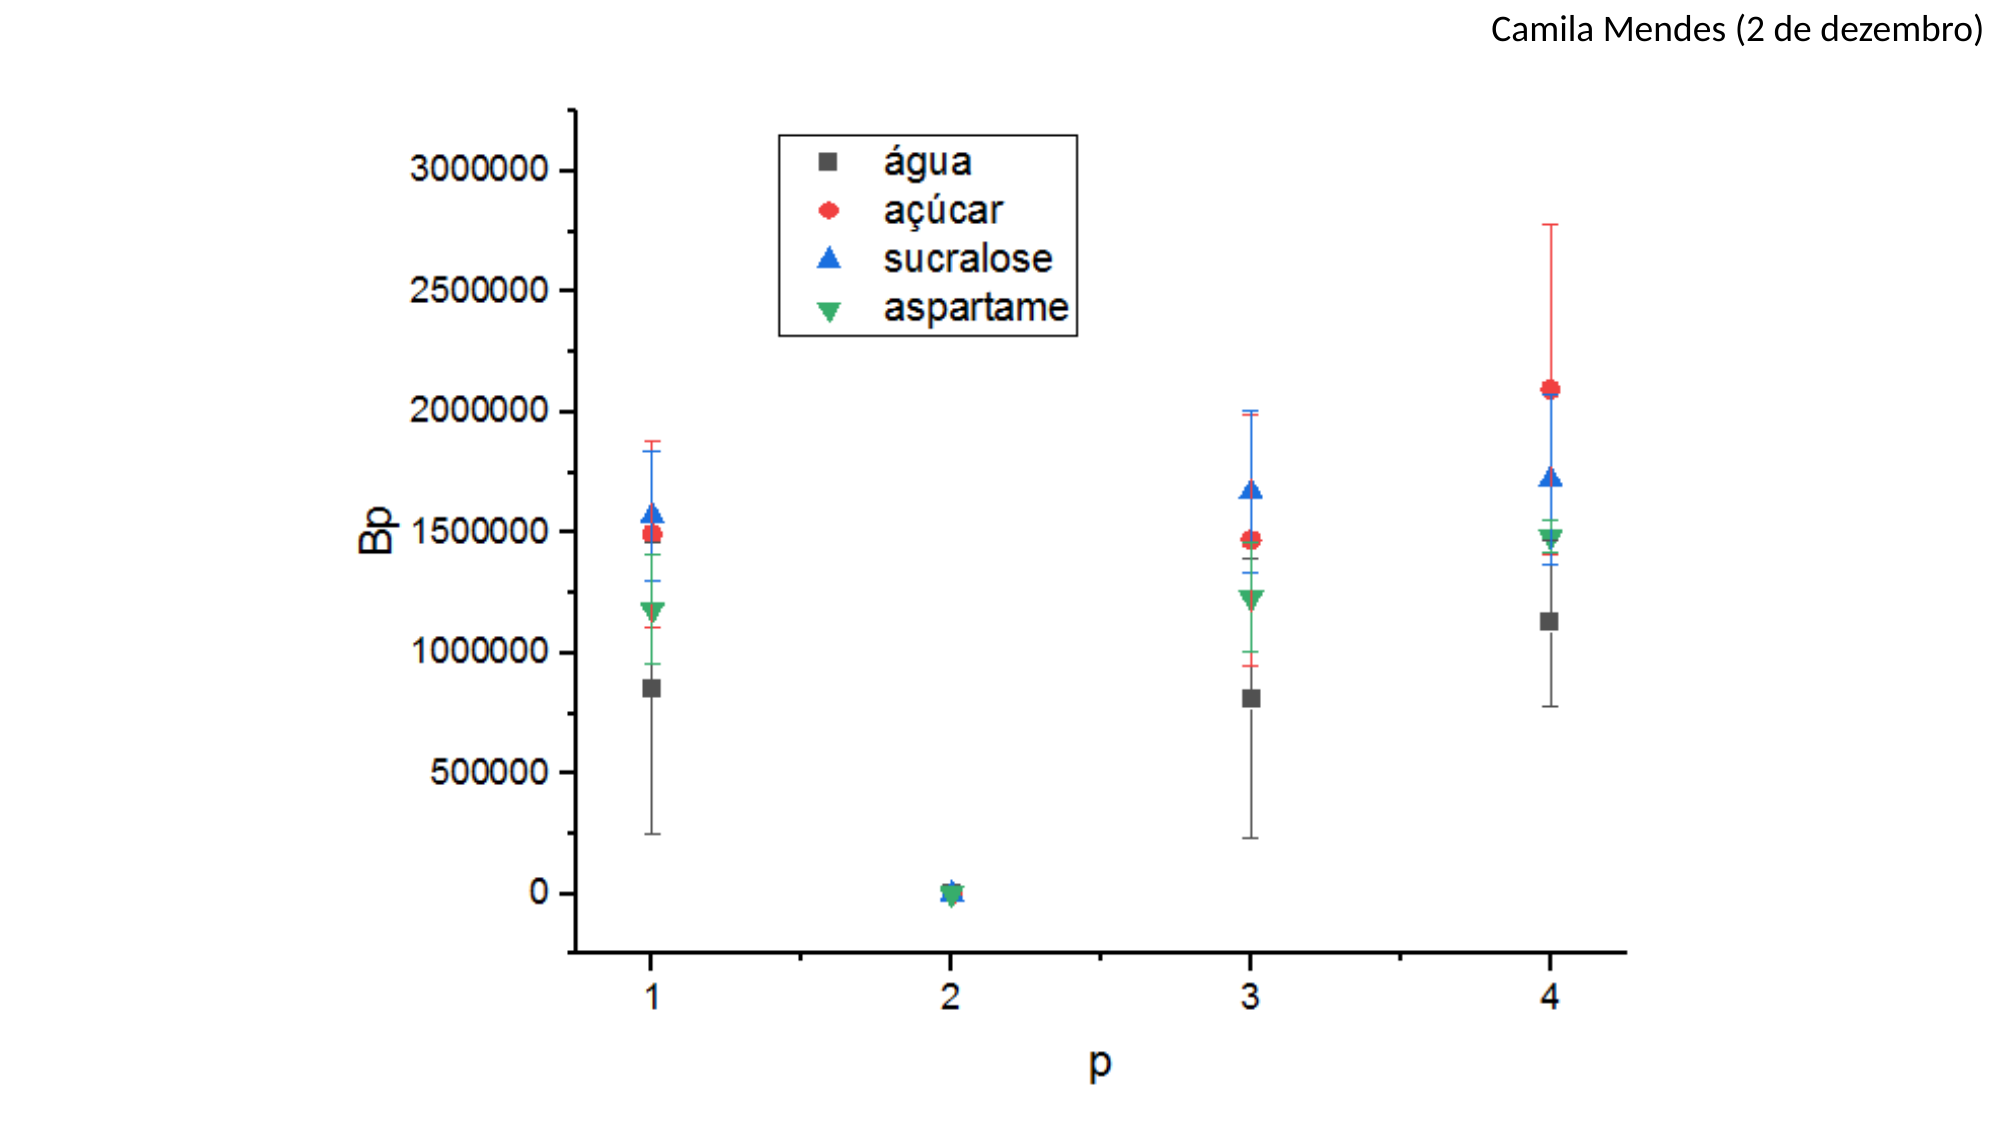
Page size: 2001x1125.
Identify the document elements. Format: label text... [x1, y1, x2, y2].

title Camila Mendes (2 de dezembro) [83, 0, 2000, 59]
picture [333, 64, 1729, 1108]
